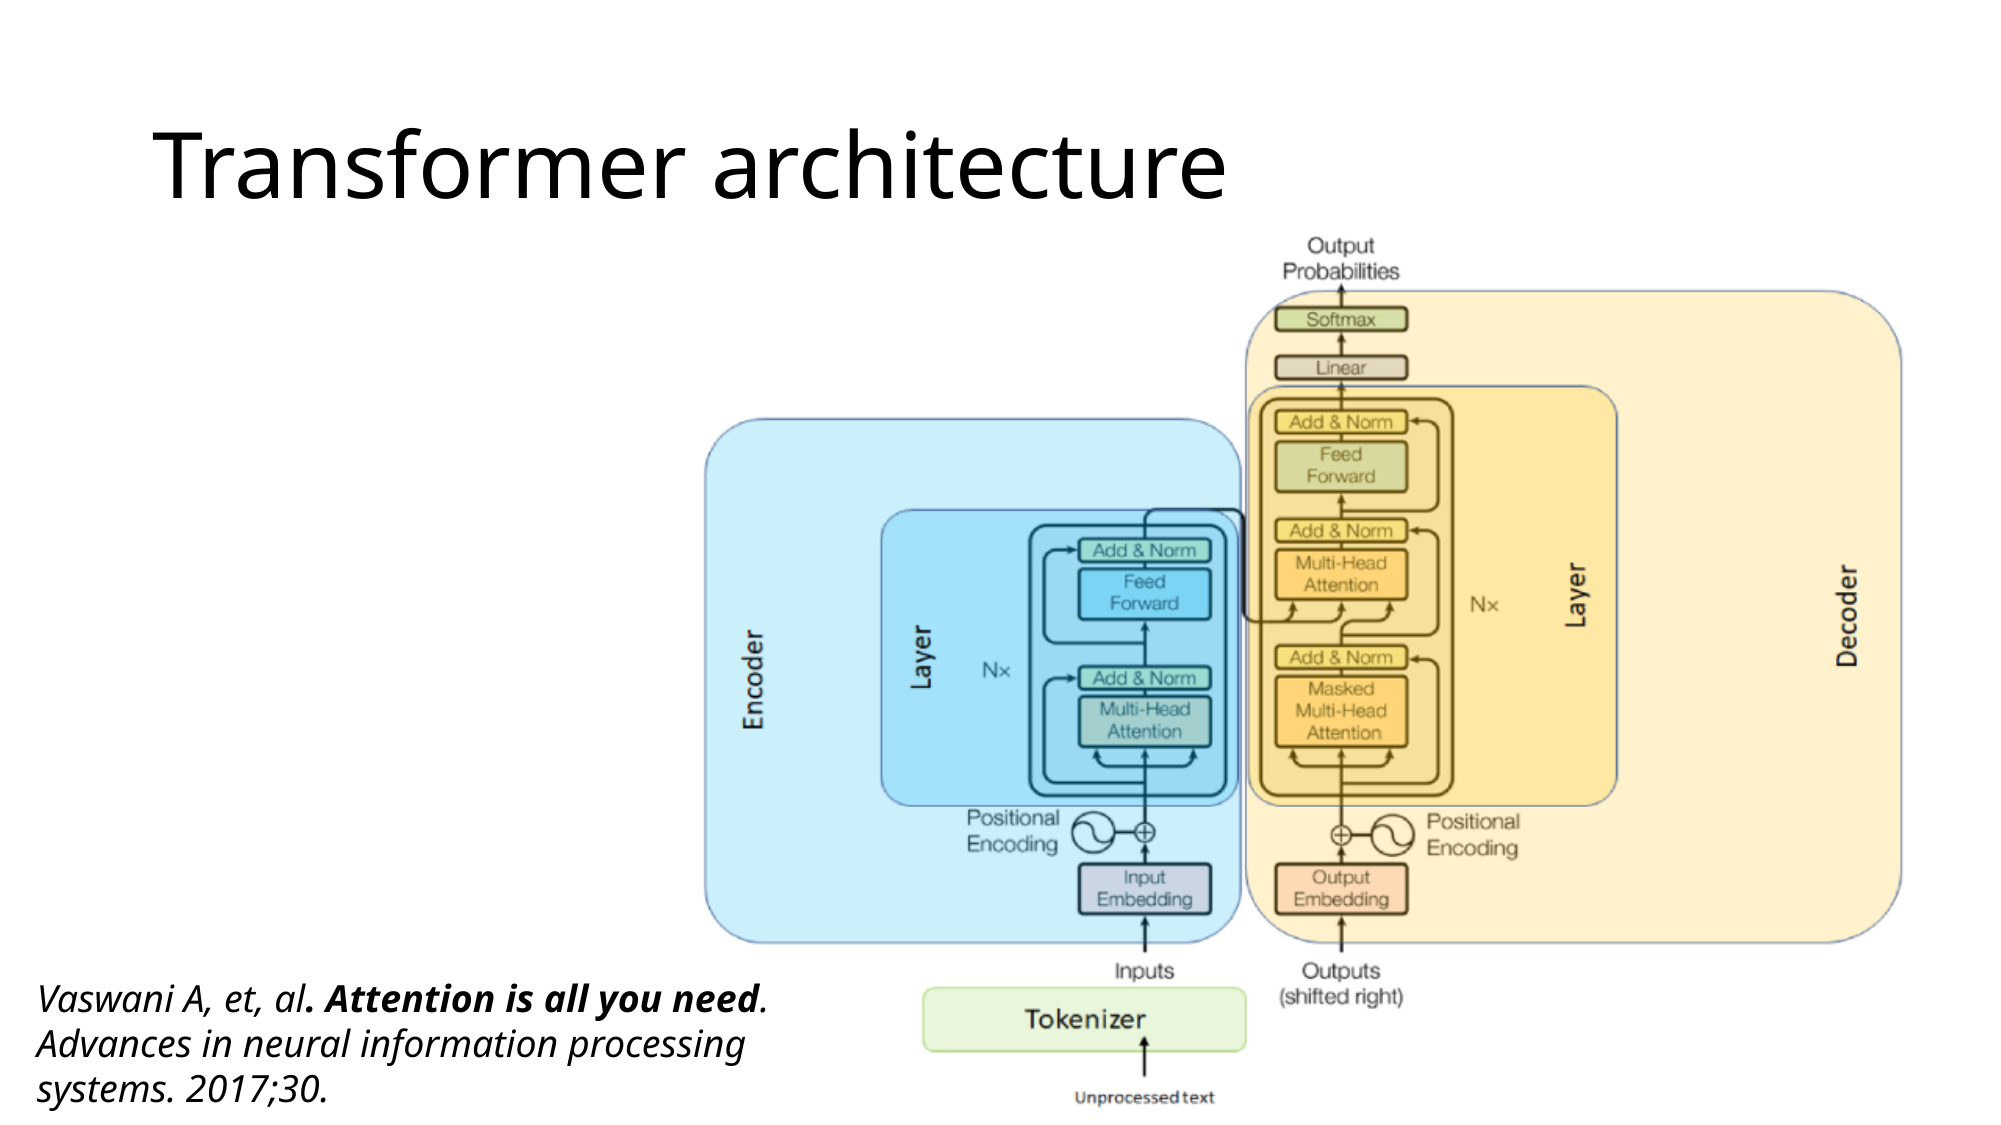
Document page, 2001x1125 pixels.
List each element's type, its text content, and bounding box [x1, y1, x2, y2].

title Transformer architecture [137, 59, 1863, 278]
picture [673, 203, 1922, 1110]
text_box Vaswani A, et, al. Attention is all you need. Advances in neural information processing systems. 2017;30. [22, 967, 789, 1118]
